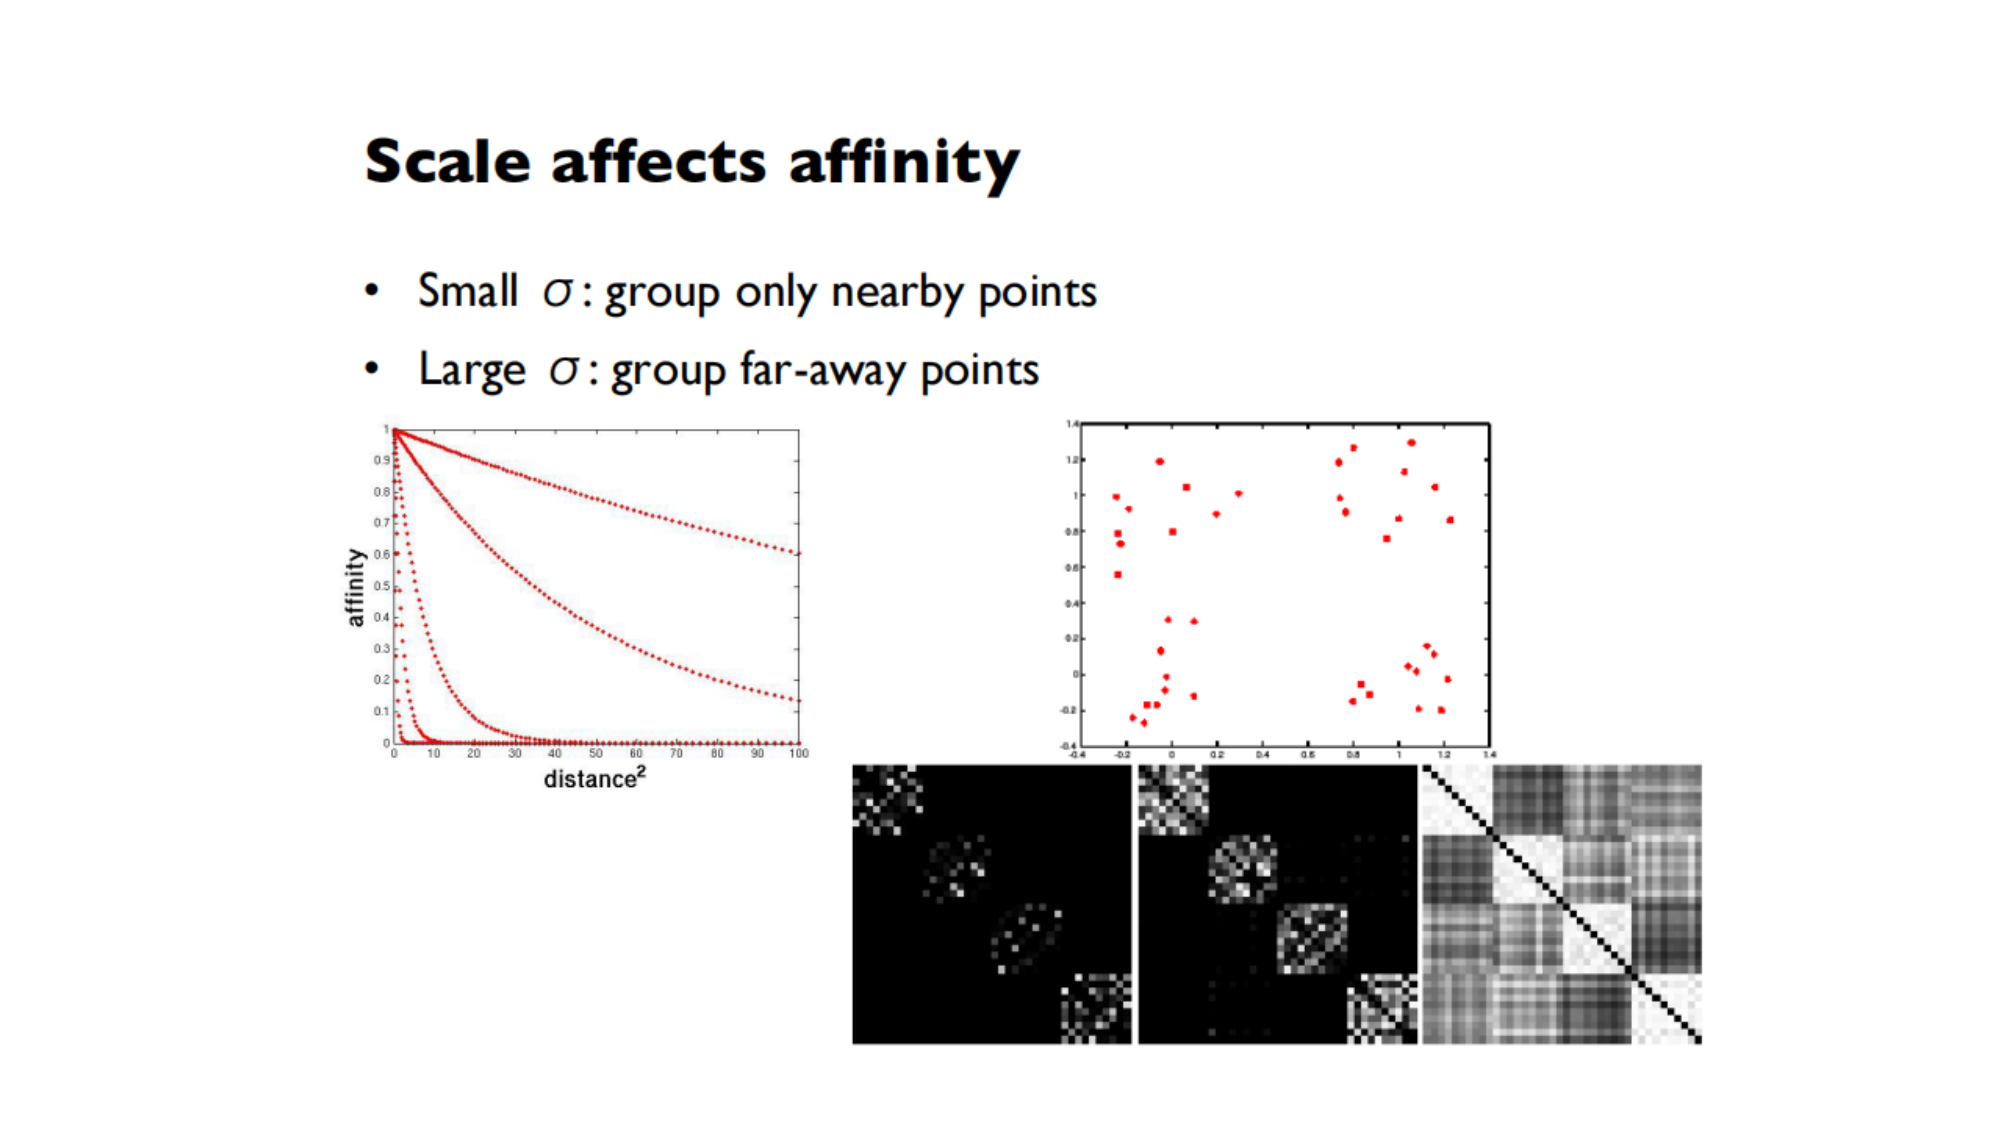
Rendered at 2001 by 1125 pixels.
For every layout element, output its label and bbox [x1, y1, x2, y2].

picture [243, 55, 1757, 1070]
